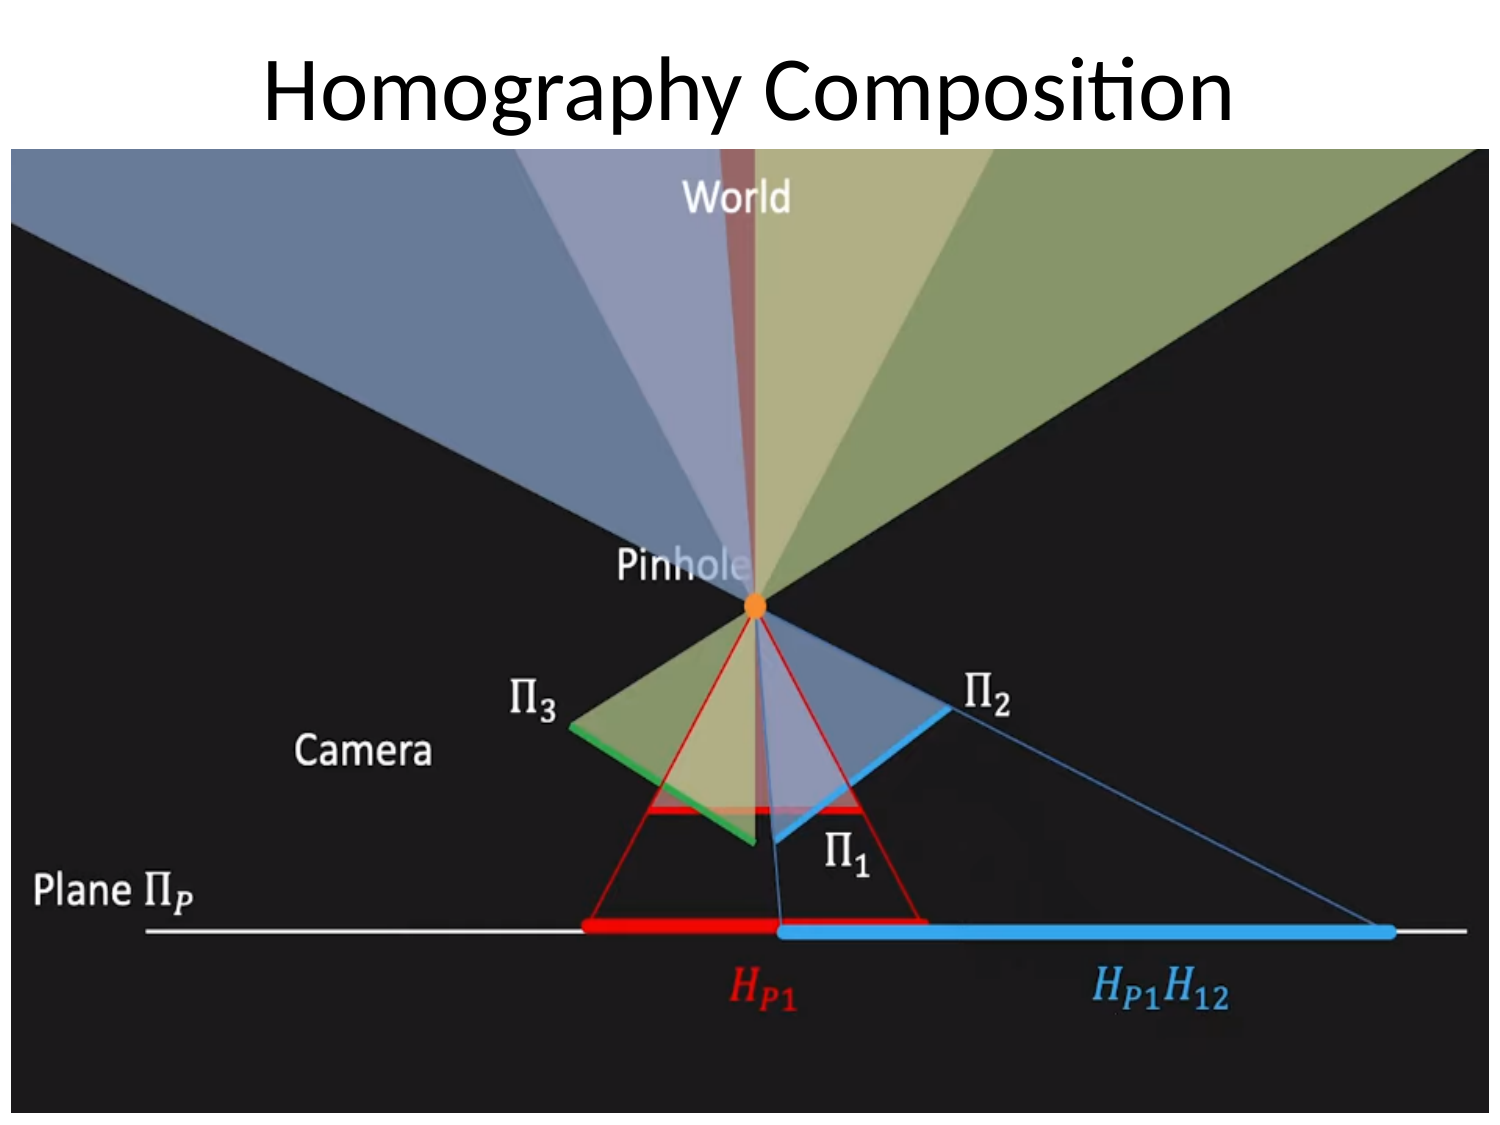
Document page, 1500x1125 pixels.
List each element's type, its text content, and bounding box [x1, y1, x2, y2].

picture [11, 149, 1489, 1113]
title Homography Composition [75, 12, 1425, 148]
